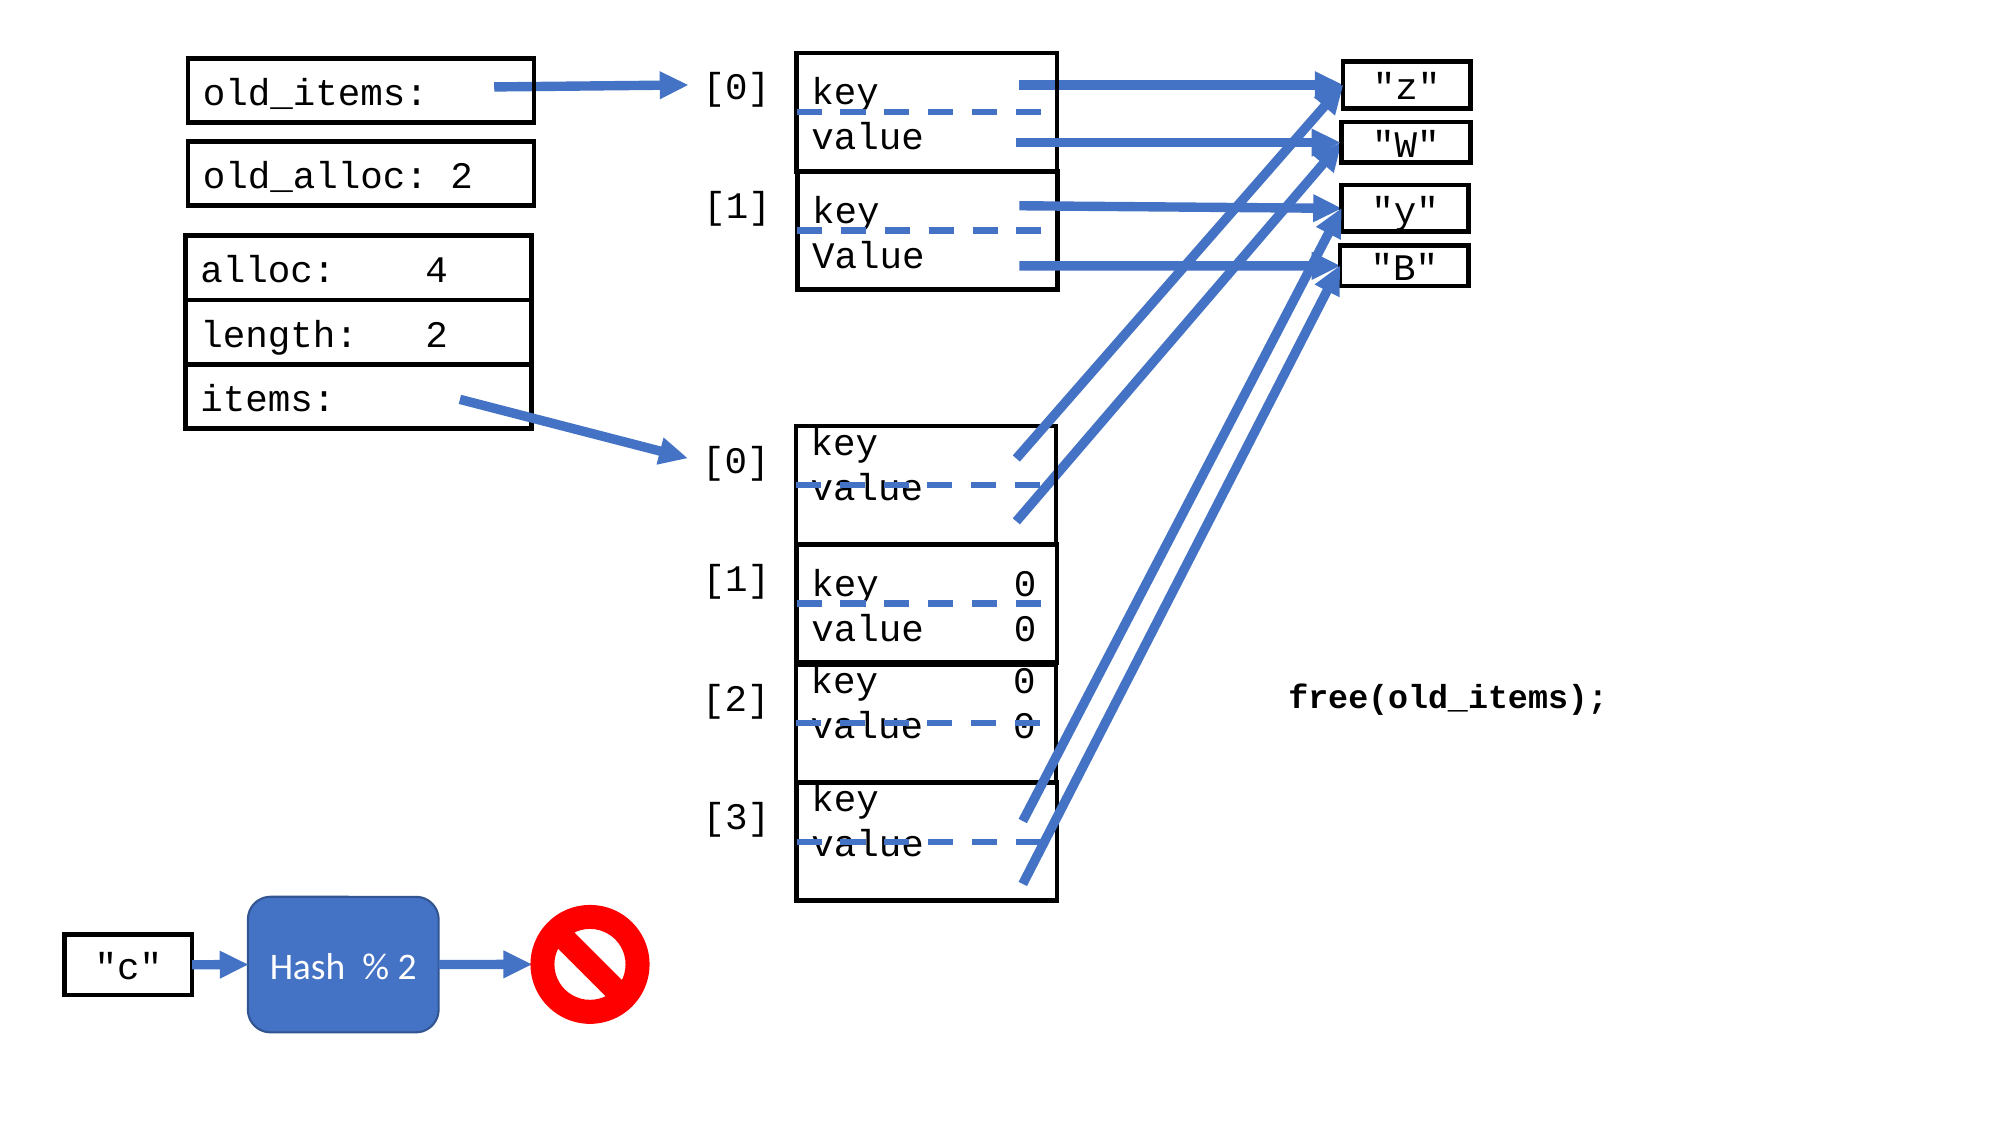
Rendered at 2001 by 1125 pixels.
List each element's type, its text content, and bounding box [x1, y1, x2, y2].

text_box key value [796, 113, 1016, 170]
text_box [3] [687, 784, 854, 845]
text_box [1022, 822, 1340, 884]
text_box key 0 value 0 [796, 604, 1022, 663]
text_box "z" [1342, 61, 1471, 109]
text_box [1016, 486, 1022, 522]
text_box key value [796, 782, 1022, 841]
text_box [1016, 85, 1343, 459]
text_box items: [185, 365, 533, 430]
text_box key Value [796, 170, 1016, 230]
text_box "W" [1343, 121, 1471, 164]
text_box alloc: 4 [185, 235, 533, 299]
text_box key value [796, 52, 1058, 112]
text_box "y" [1343, 184, 1470, 233]
text_box [0] [687, 428, 854, 488]
text_box key 0 value 0 [795, 663, 1022, 723]
text_box [2] [687, 666, 854, 726]
text_box key Value [796, 231, 1016, 291]
text_box length: 2 [185, 299, 533, 365]
text_box key value [795, 425, 1016, 485]
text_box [1022, 208, 1342, 822]
text_box key 0 value 0 [795, 724, 1022, 783]
text_box free(old_items); [1342, 667, 1956, 723]
text_box [0] [687, 55, 854, 115]
text_box "B" [1343, 244, 1470, 287]
text_box [530, 904, 650, 1024]
text_box old_items: [187, 57, 535, 124]
text_box key value [795, 486, 1022, 545]
text_box key 0 value 0 [796, 543, 1022, 603]
text_box Hash % 2 [246, 895, 440, 1034]
text_box "c" [64, 934, 193, 996]
text_box [1] [687, 546, 854, 607]
text_box [1] [688, 173, 855, 234]
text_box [1016, 459, 1022, 485]
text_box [459, 399, 688, 459]
text_box key value [796, 842, 1058, 902]
text_box old_alloc: 2 [187, 140, 535, 207]
